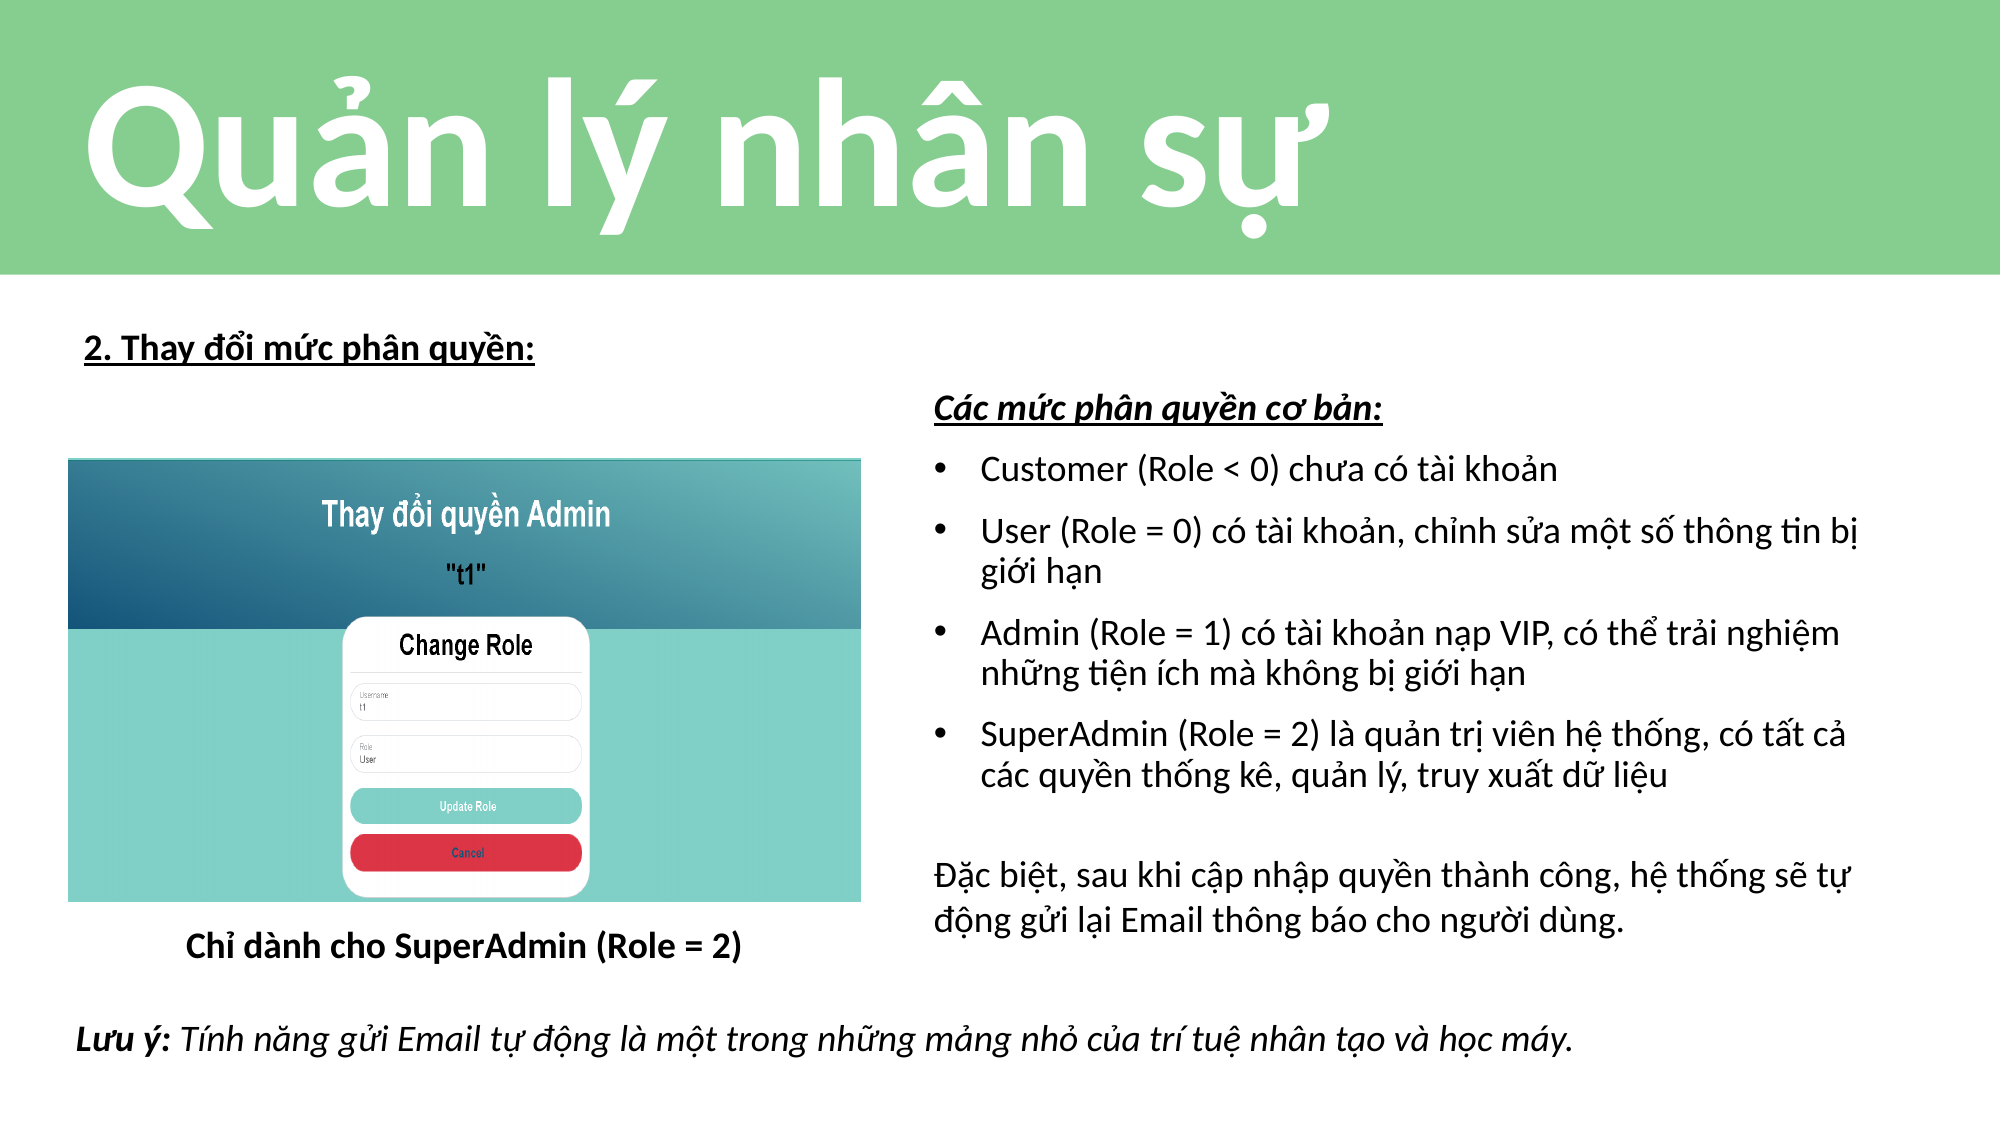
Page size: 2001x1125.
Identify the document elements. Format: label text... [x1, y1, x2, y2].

list 2. Thay đổi mức phân quyền: [68, 320, 958, 381]
text_box Lưu ý: Tính năng gửi Email tự động là một trong những mảng nhỏ của trí tuệ nhân tạo và học máy. [60, 1011, 1855, 1088]
title Quản lý nhân sự [68, 26, 1863, 267]
text_box Chỉ dành cho SuperAdmin (Role = 2) [170, 919, 759, 979]
text_box Các mức phân quyền cơ bản: Customer (Role < 0) chưa có tài khoản User (Role = 0) có tài khoản, chỉnh sửa một số thông tin bị giới hạn Admin (Role = 1) có tài khoản nạp VIP, có thể trải nghiệm những tiện ích mà không bị giới hạn SuperAdmin (Role = 2) là quản trị viên hệ thống, có tất cả các quyền thống kê, quản lý, truy xuất dữ liệu [918, 380, 1904, 825]
text_box Đặc biệt, sau khi cập nhập quyền thành công, hệ thống sẽ tự động gửi lại Email thông báo cho người dùng. [918, 842, 1919, 948]
picture [68, 458, 861, 902]
